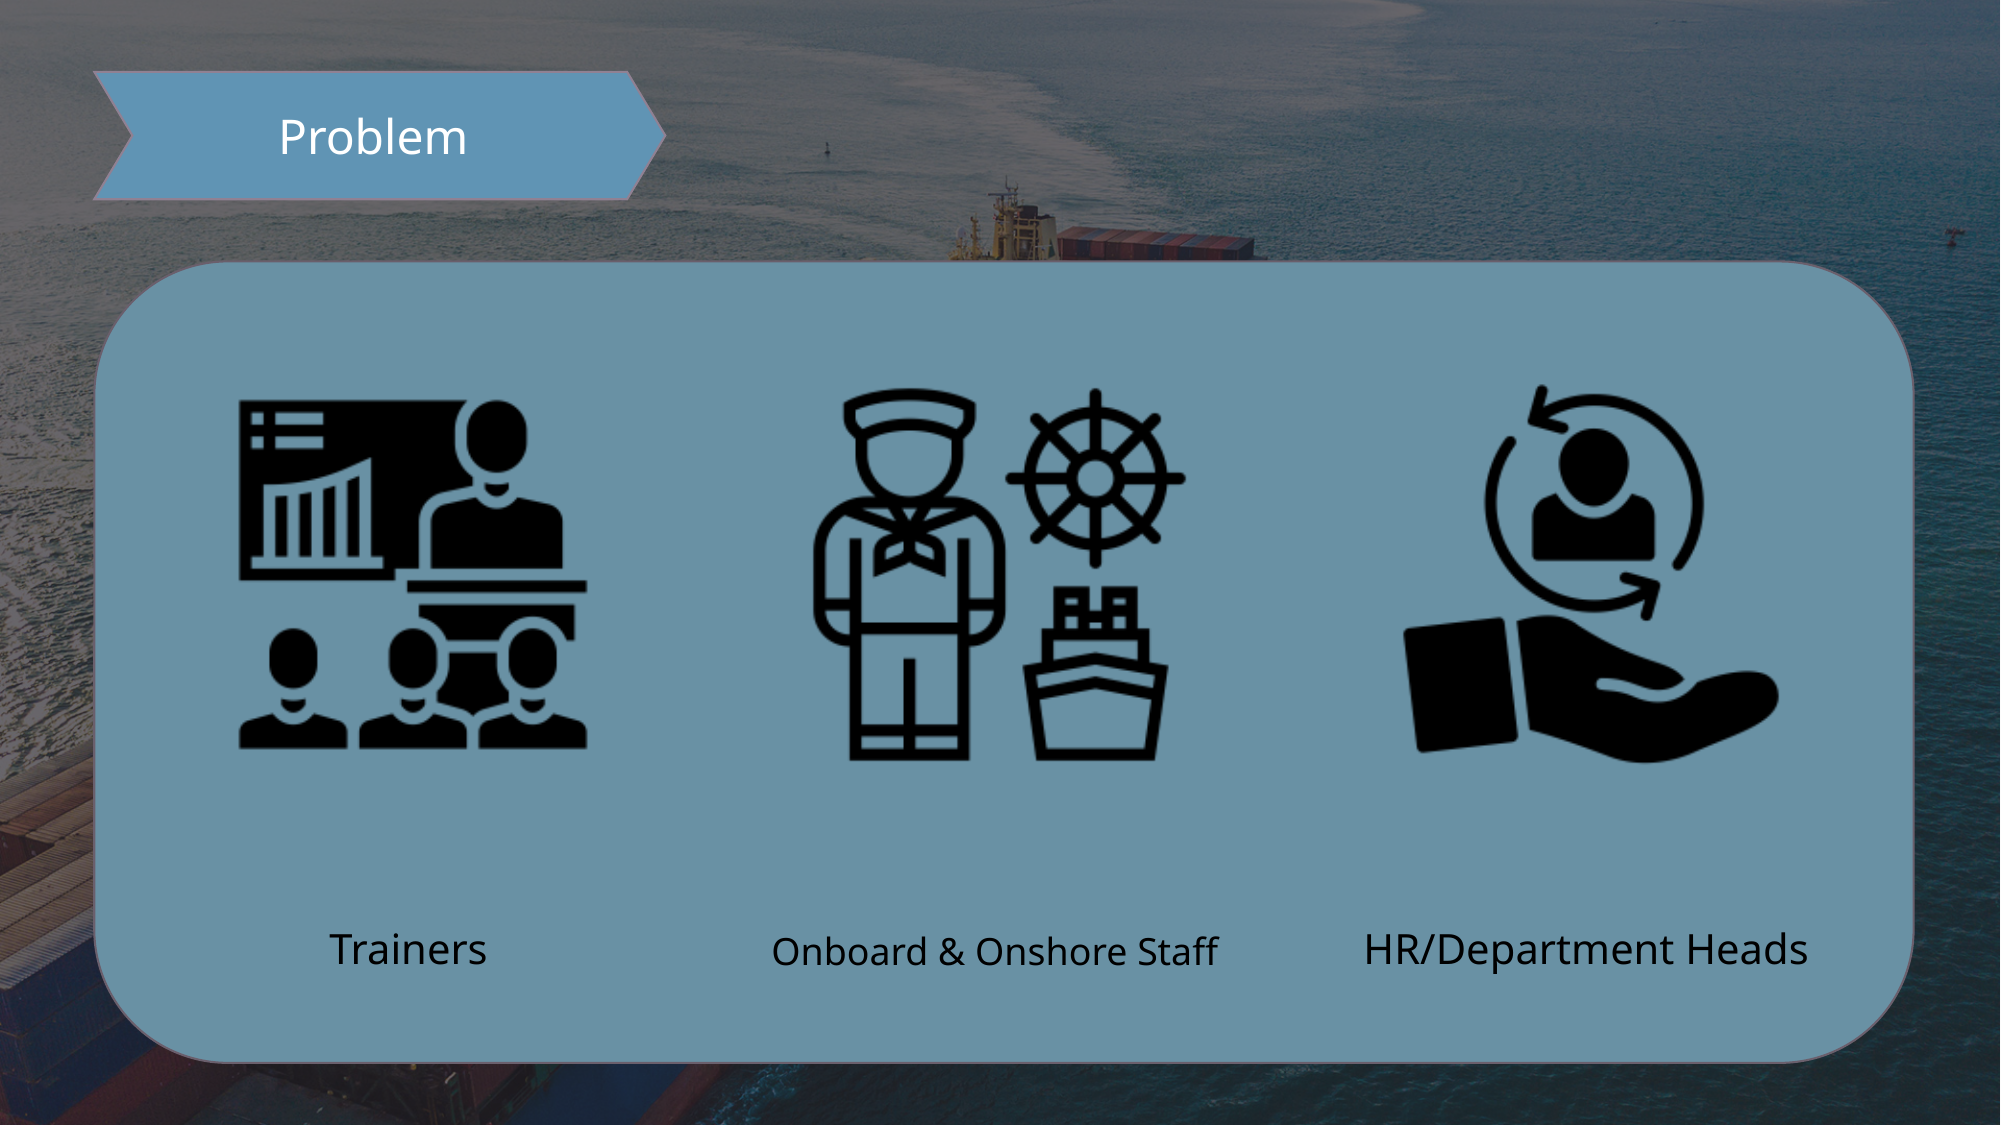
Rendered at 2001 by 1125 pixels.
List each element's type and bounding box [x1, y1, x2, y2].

text_box [94, 71, 666, 200]
picture [0, 0, 2000, 1125]
